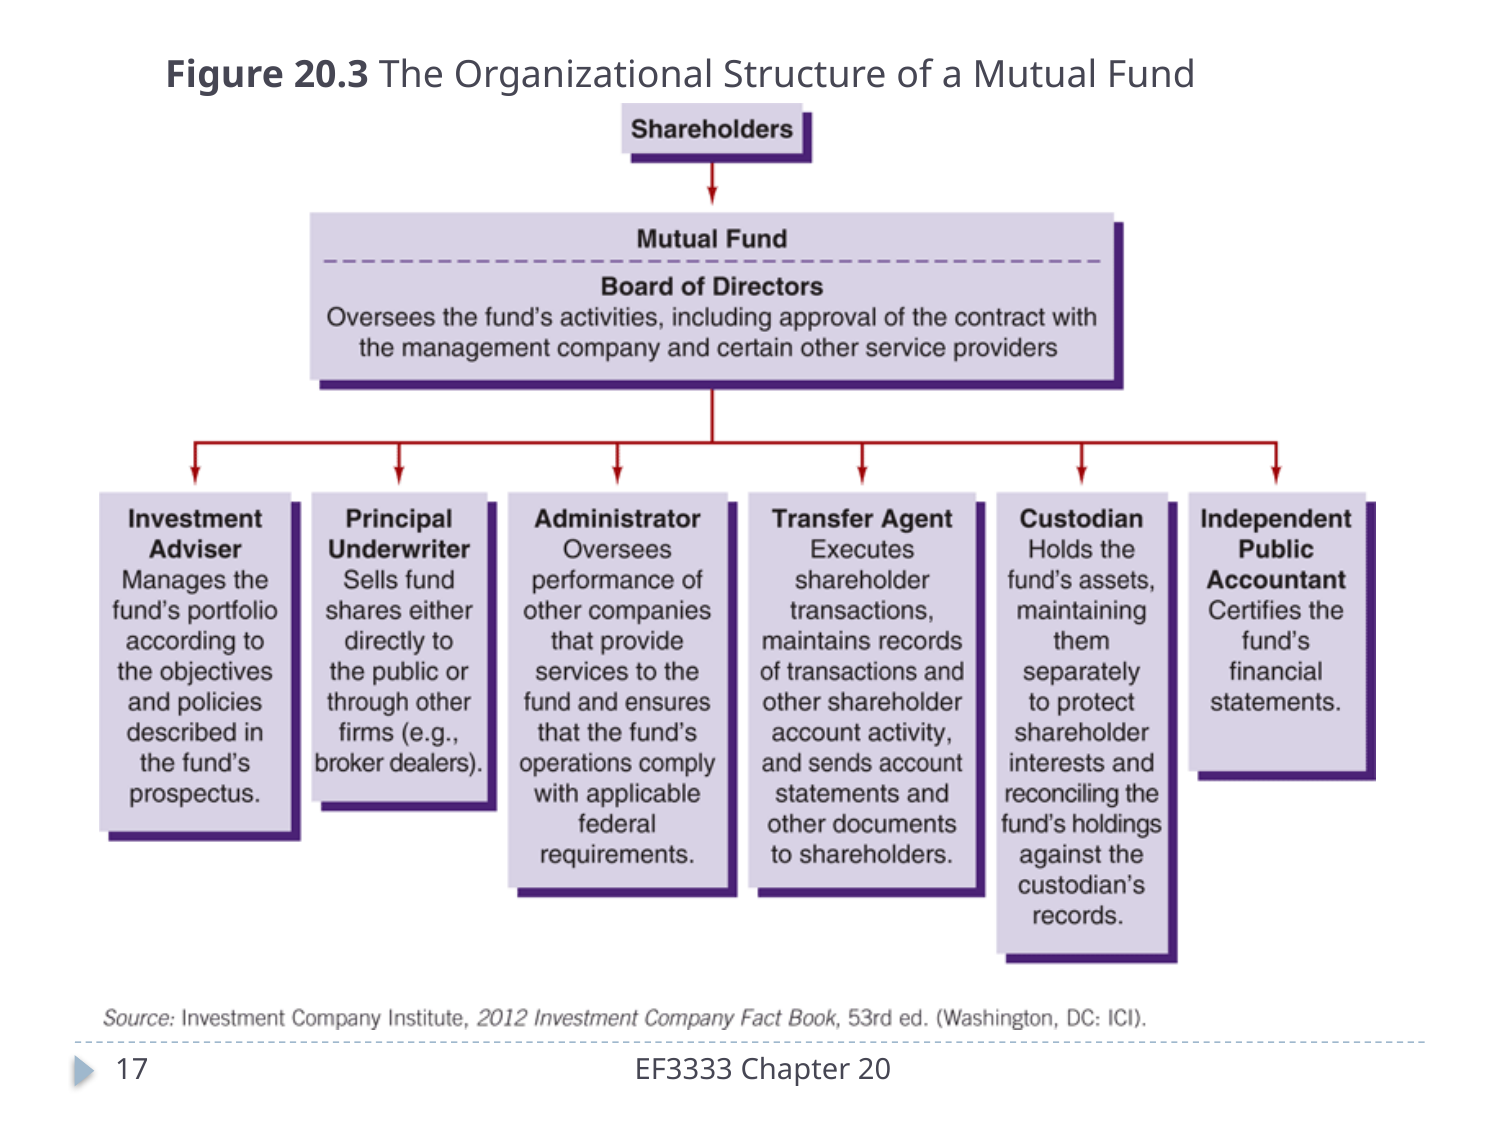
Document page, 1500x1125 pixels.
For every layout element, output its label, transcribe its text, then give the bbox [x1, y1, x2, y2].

text_box Figure 20.3 The Organizational Structure of a Mutual Fund [150, 42, 1376, 103]
slide_number 17 [100, 1042, 426, 1103]
footer EF3333 Chapter 20 [475, 1043, 1051, 1103]
picture [99, 103, 1376, 1030]
